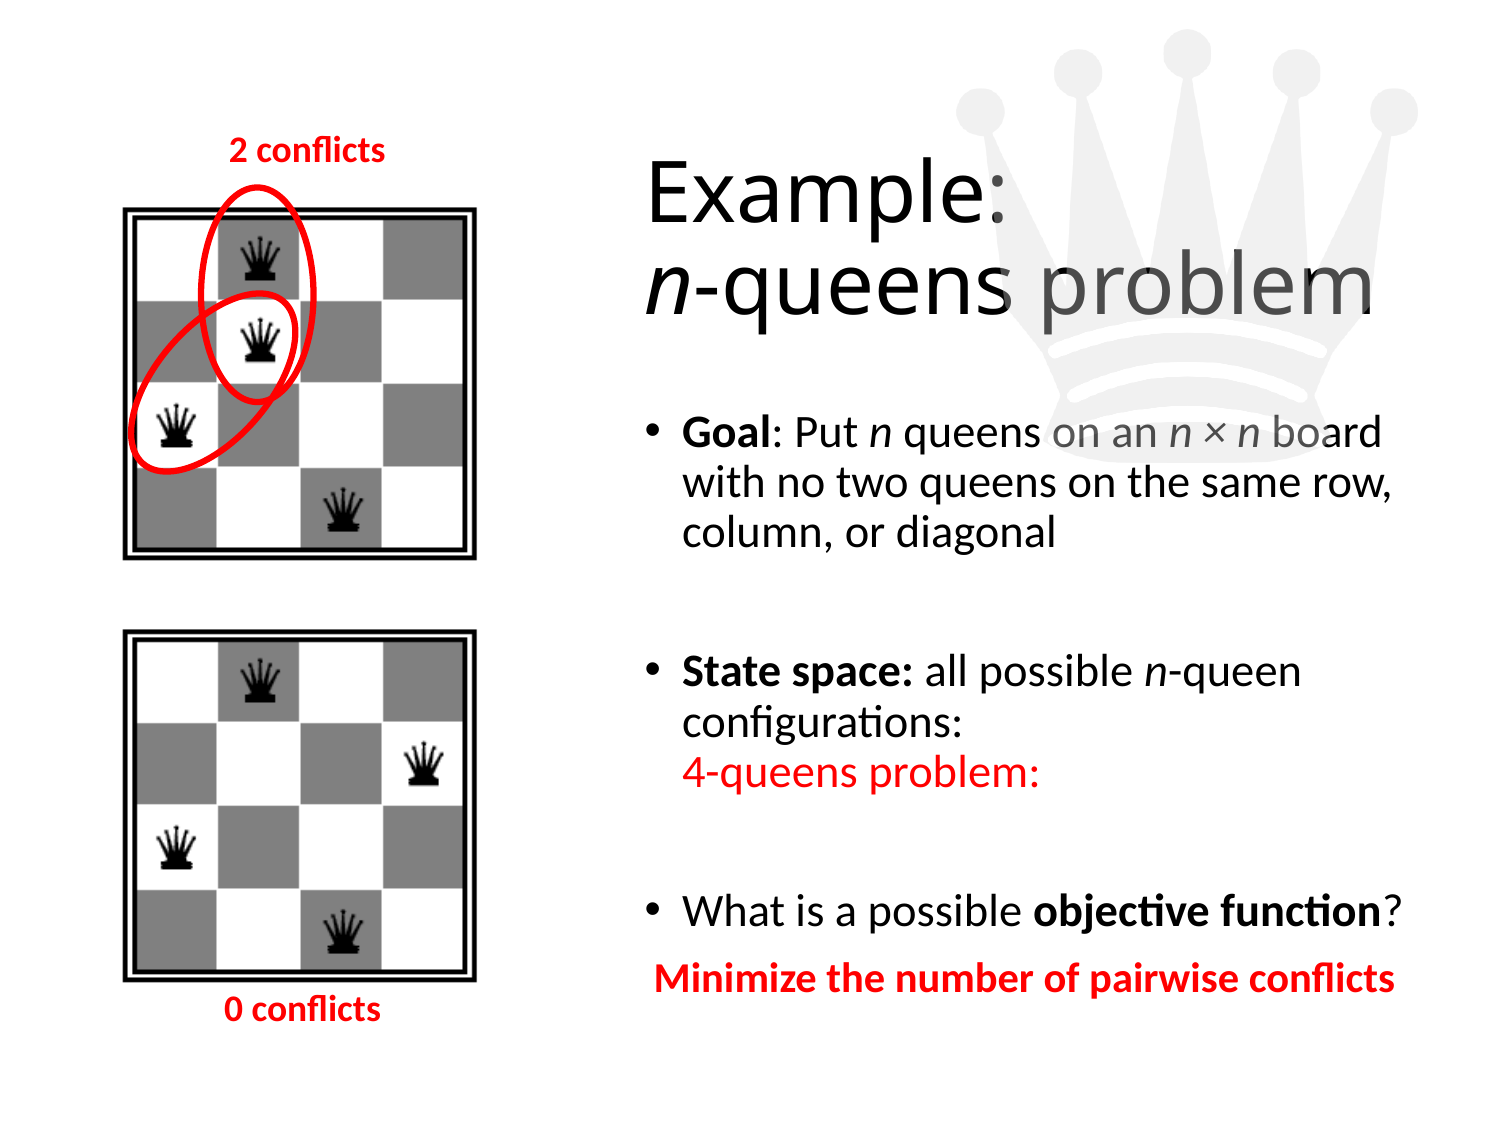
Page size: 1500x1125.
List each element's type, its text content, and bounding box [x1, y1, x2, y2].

picture [112, 187, 485, 578]
text_box 0 conflicts [209, 1000, 397, 1037]
title Example: n-queens problem [629, 103, 956, 379]
picture [112, 609, 485, 1000]
text_box 2 conflicts [214, 117, 401, 178]
picture [956, 29, 1418, 463]
